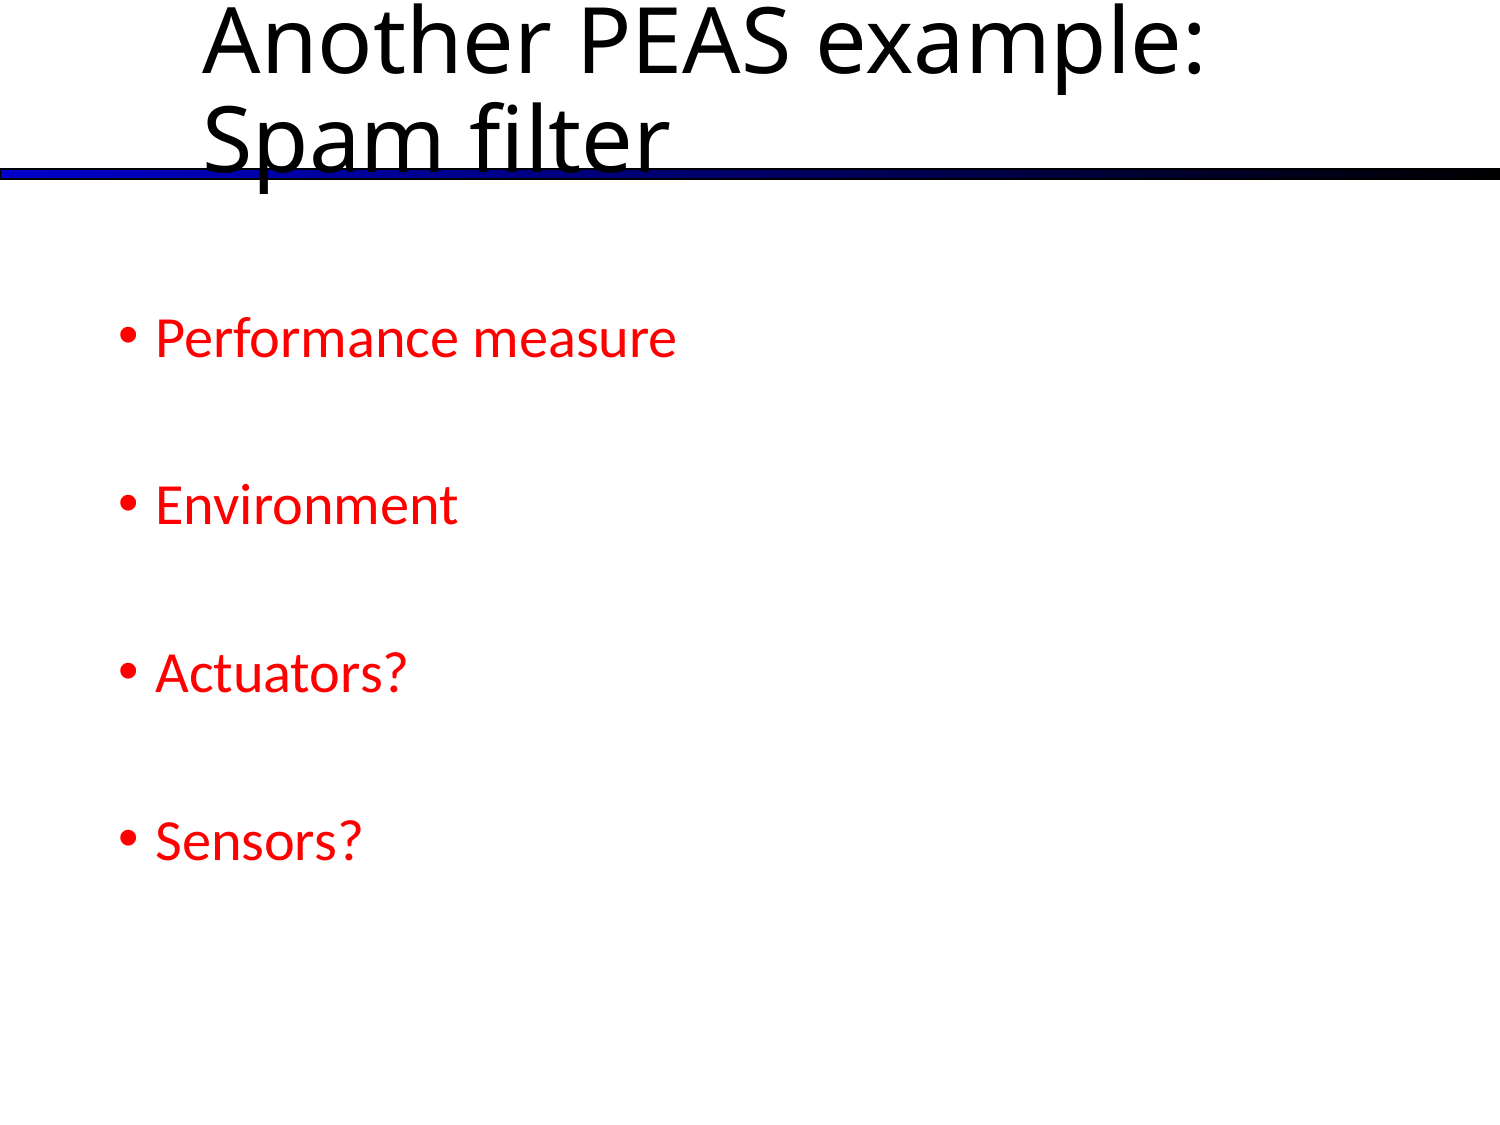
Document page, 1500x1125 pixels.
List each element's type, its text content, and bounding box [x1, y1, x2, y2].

text_box Performance measure Environment Actuators? Sensors? [103, 299, 1397, 1014]
title Another PEAS example: Spam filter [187, 0, 1313, 188]
